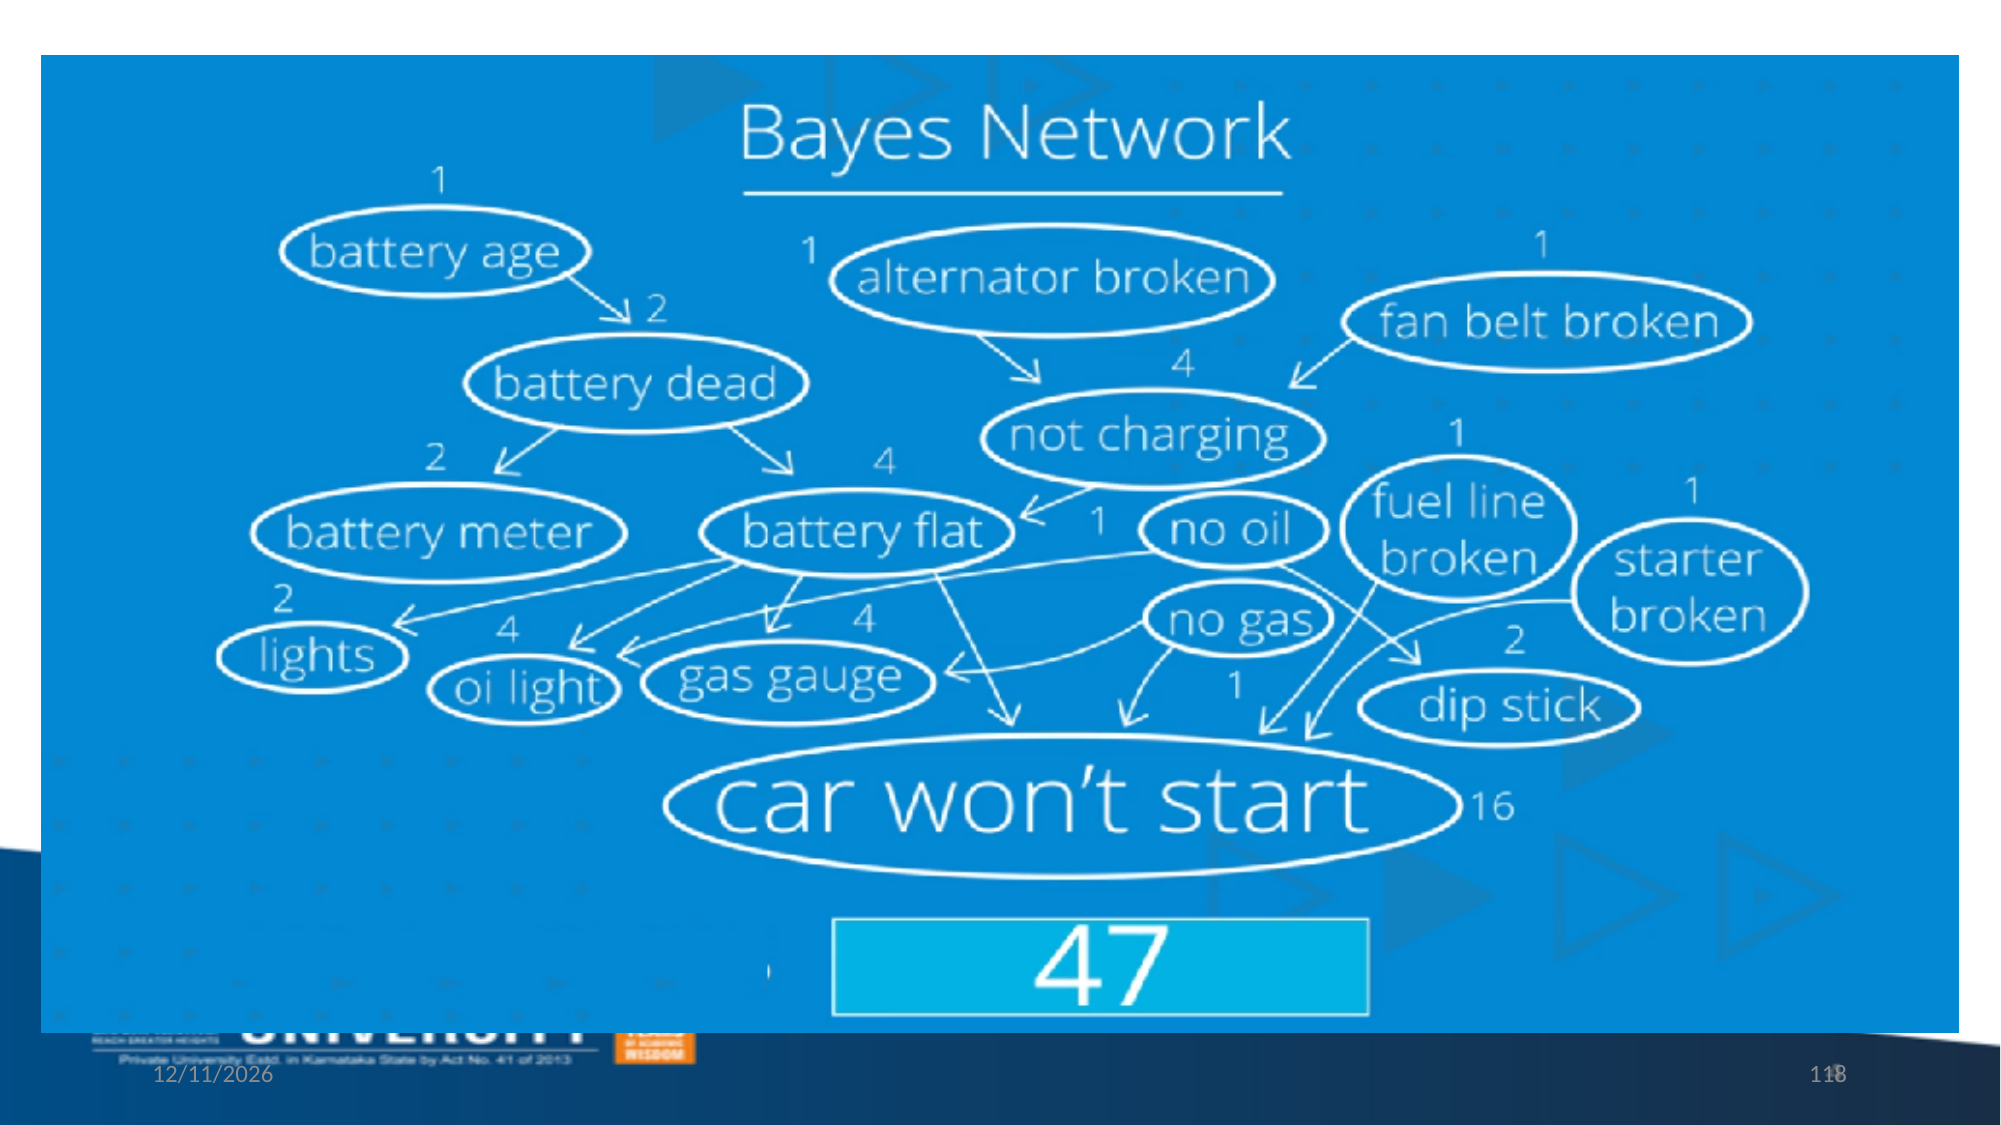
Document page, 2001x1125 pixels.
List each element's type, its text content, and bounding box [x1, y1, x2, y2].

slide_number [137, 1042, 588, 1103]
slide_number 118 [1412, 1042, 1863, 1103]
picture [0, 0, 2001, 1125]
